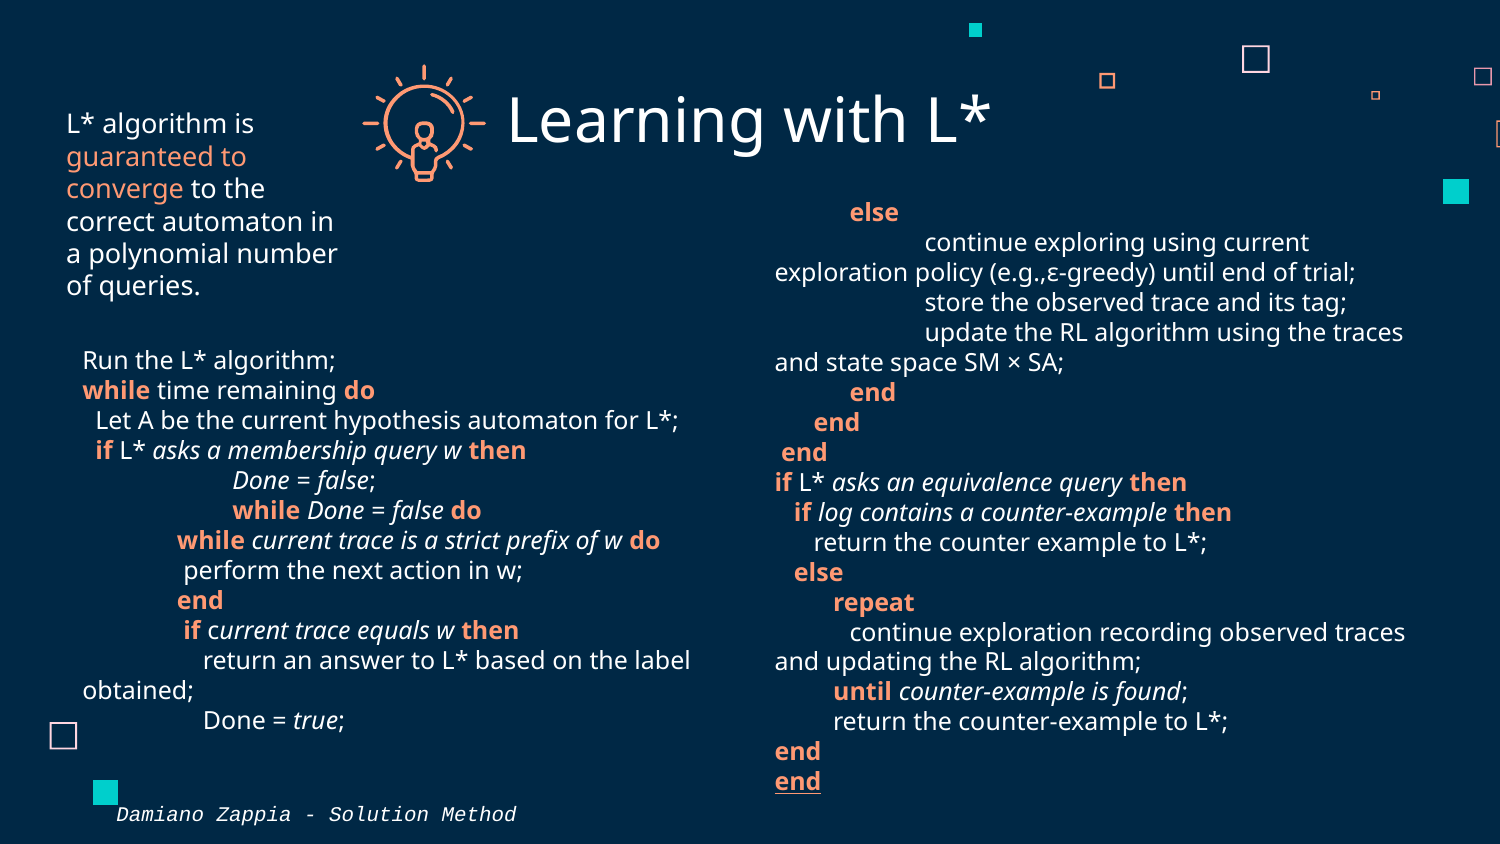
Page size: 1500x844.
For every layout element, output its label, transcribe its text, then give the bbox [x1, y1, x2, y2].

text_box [361, 63, 487, 183]
title Learning with L* [491, 75, 1138, 171]
text_box Damiano Zappia - Solution Method [101, 786, 711, 823]
text_box else continue exploring using current exploration policy (e.g.,ε-greedy) until end of trial; store the observed trace and its tag; update the RL algorithm using the traces and state space SM × SA; end end end if L* asks an equivalence query then if log contains a counter-example then return the counter example to L*; else repeat continue exploration recording observed traces and updating the RL algorithm; until counter-example is found; return the counter-example to L*; end end [759, 181, 1432, 792]
text_box Run the L* algorithm; while time remaining do Let A be the current hypothesis automaton for L*; if L* asks a membership query w then Done = false; while Done = false do while current trace is a strict prefix of w do perform the next action in w; end if current trace equals w then return an answer to L* based on the label obtained; Done = true; [67, 329, 711, 792]
text_box L* algorithm is guaranteed to converge to the correct automaton in a polynomial number of queries. [51, 91, 363, 290]
